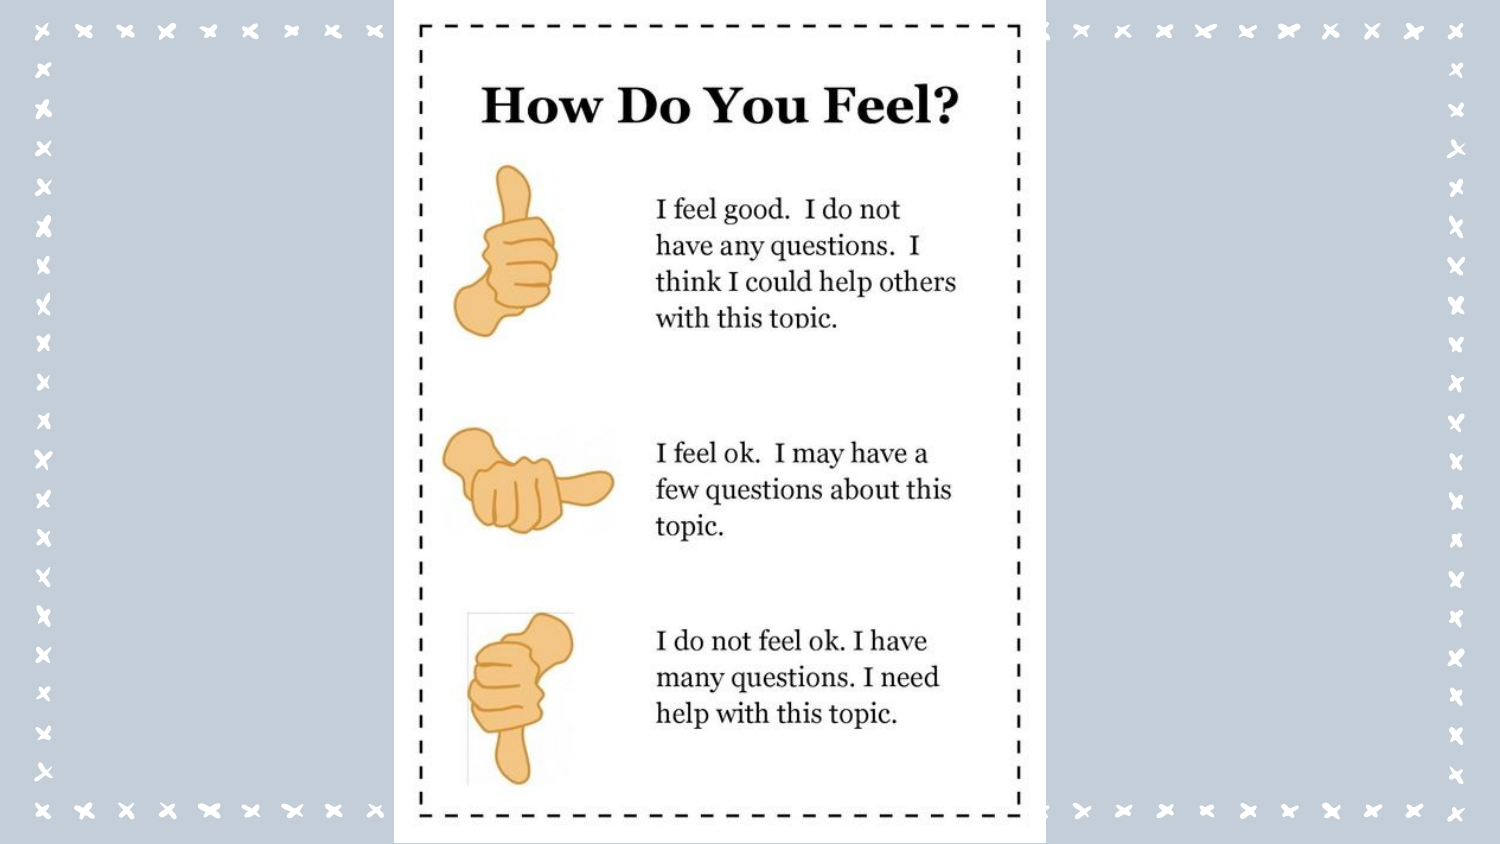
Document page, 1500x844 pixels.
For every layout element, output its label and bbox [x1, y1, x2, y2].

picture [393, 0, 1047, 843]
